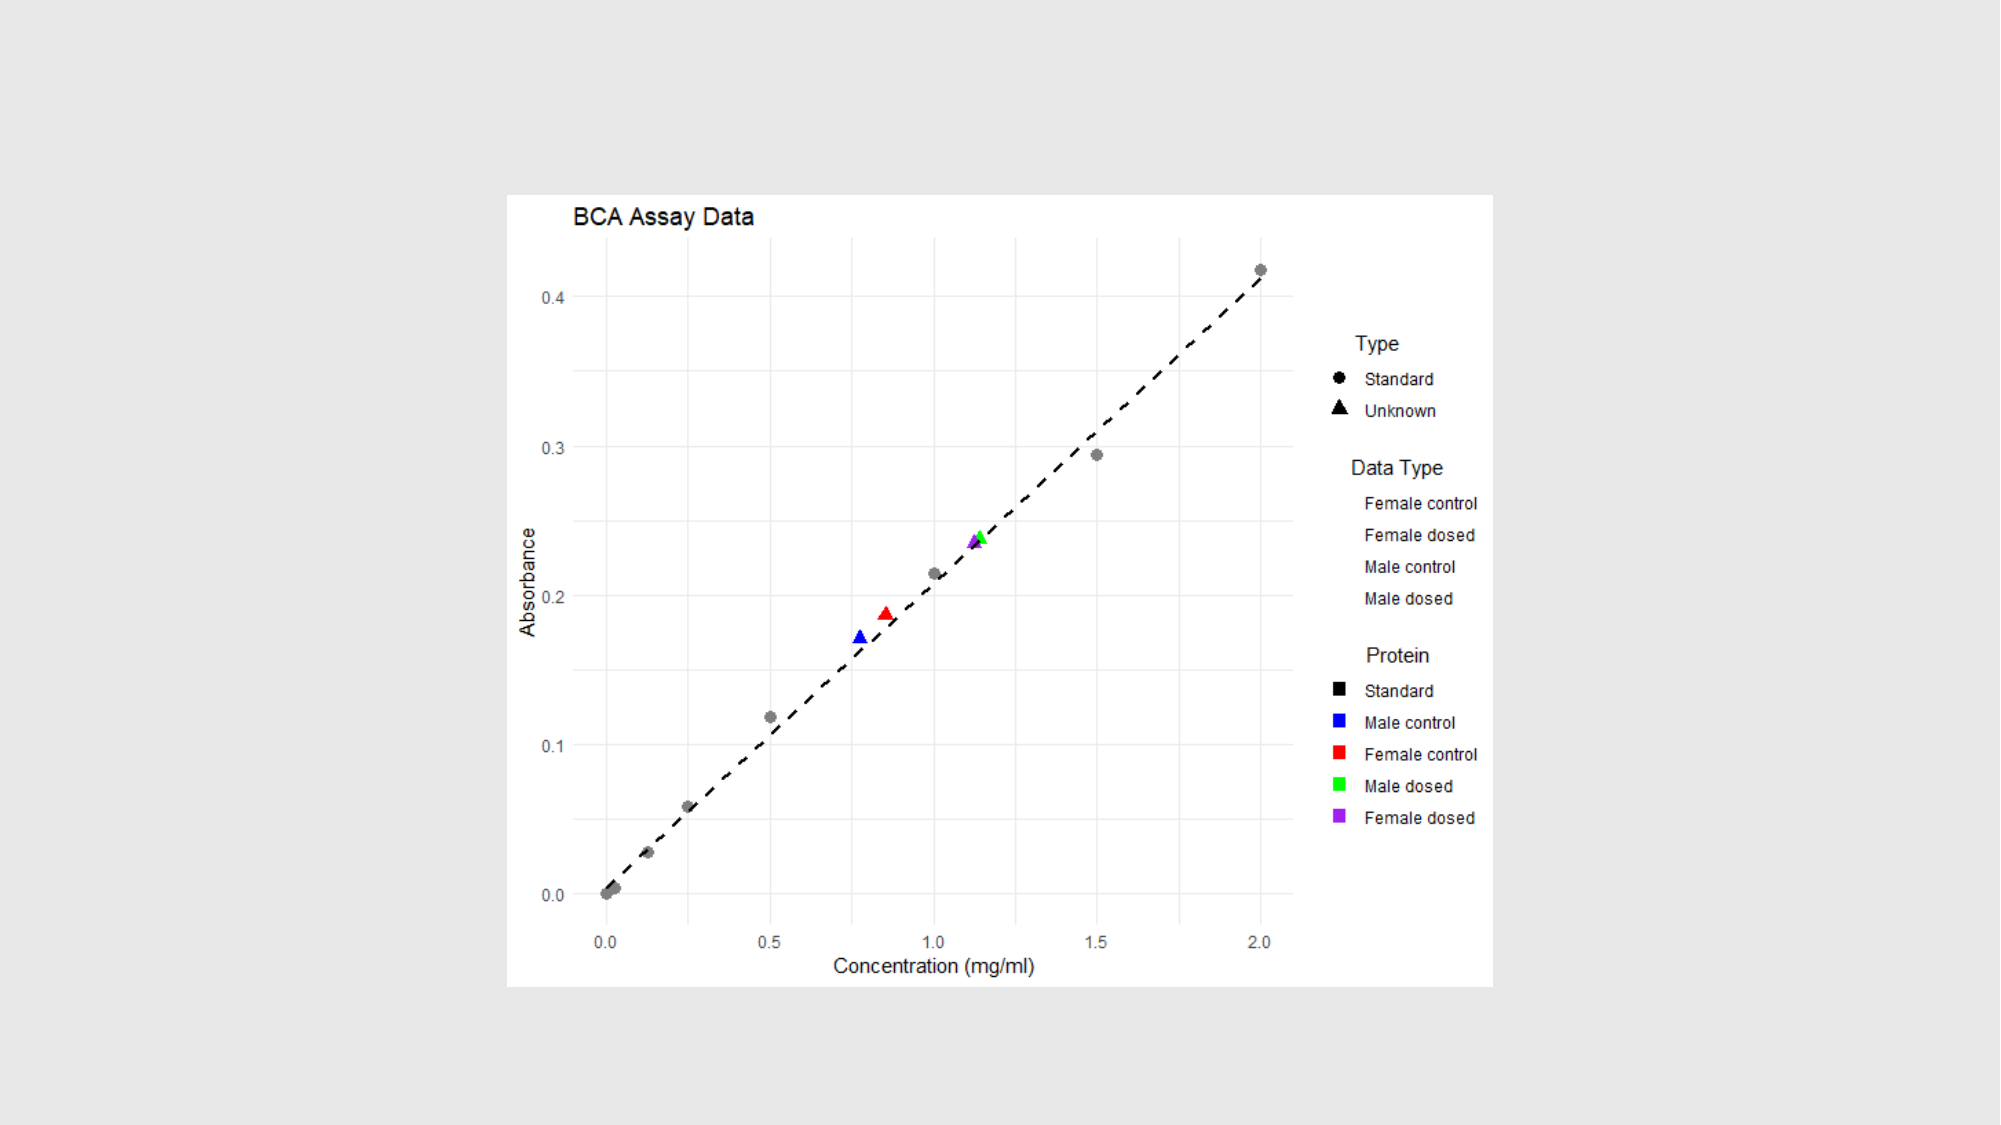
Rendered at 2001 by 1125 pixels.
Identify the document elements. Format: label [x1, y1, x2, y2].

picture [506, 195, 1494, 987]
